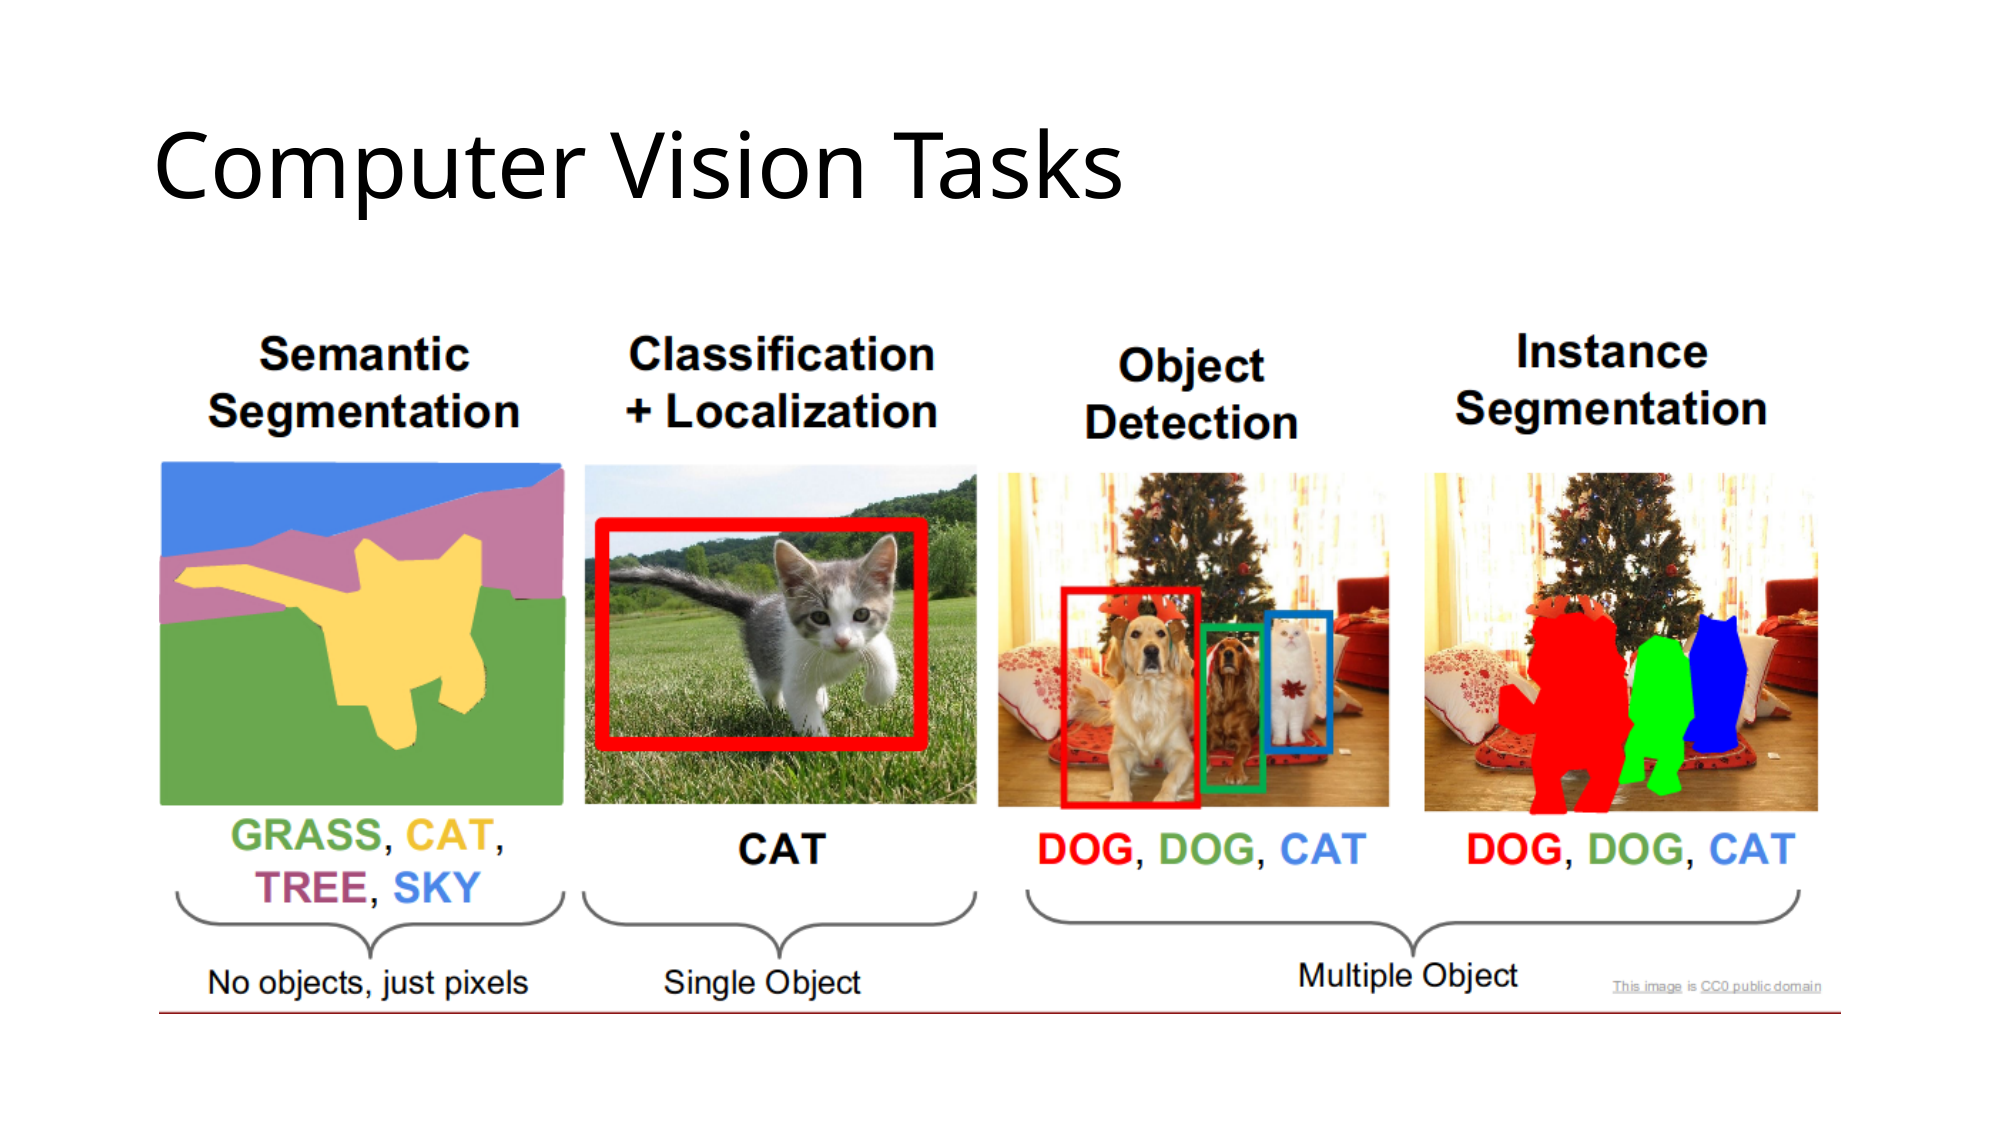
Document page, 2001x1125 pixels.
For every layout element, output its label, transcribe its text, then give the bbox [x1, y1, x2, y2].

title Computer Vision Tasks [137, 59, 1863, 278]
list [159, 299, 1841, 1014]
